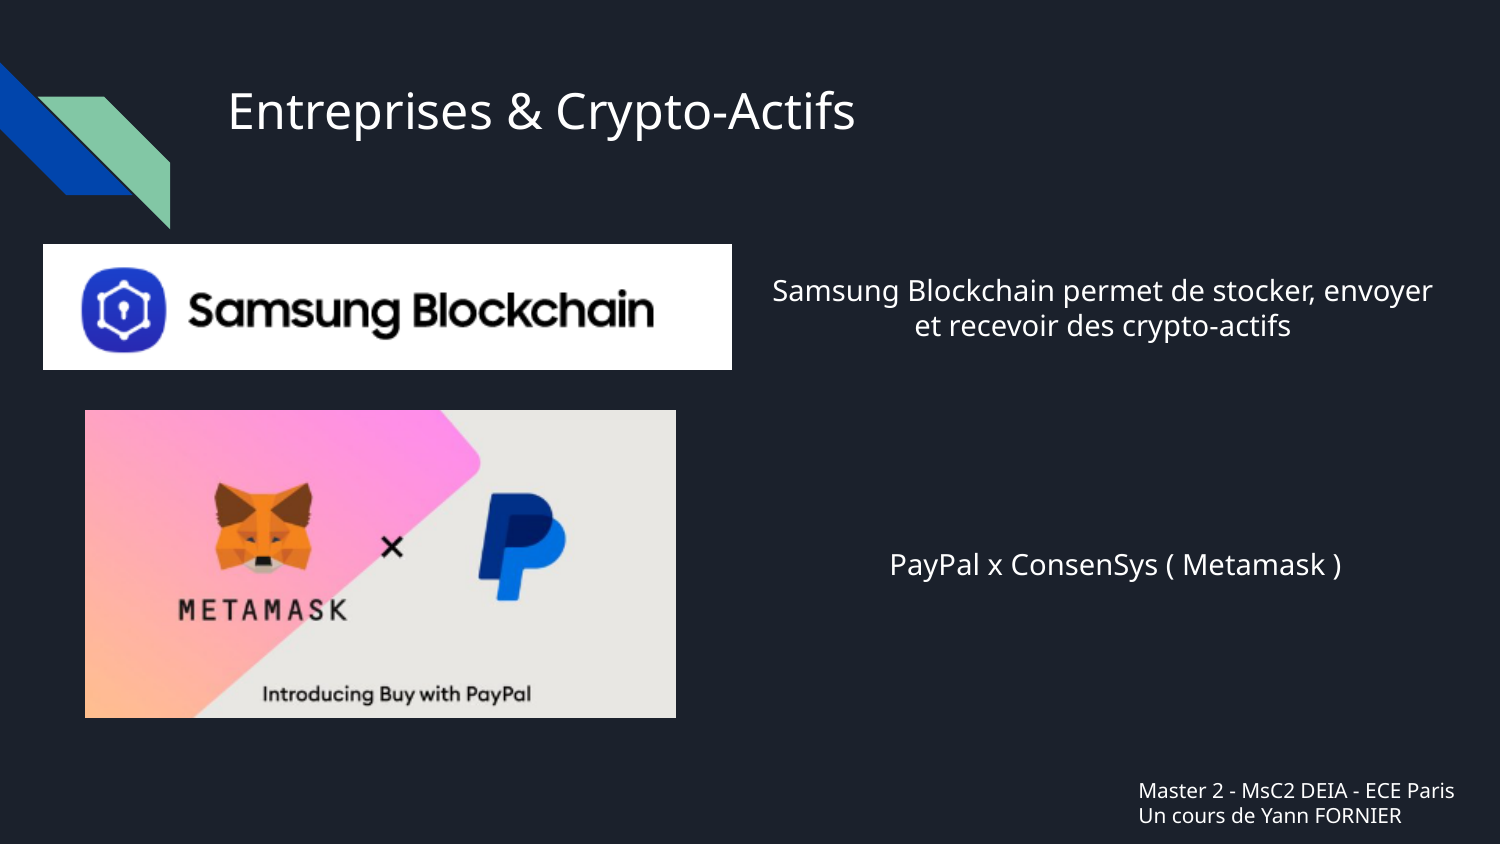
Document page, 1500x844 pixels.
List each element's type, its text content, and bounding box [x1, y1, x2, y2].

text_box PayPal x ConsenSys ( Metamask ) [762, 531, 1469, 596]
text_box Samsung Blockchain permet de stocker, envoyer et recevoir des crypto-actifs [749, 257, 1457, 357]
text_box Master 2 - MsC2 DEIA - ECE Paris Un cours de Yann FORNIER [1123, 762, 1500, 843]
picture [85, 409, 677, 719]
picture [43, 244, 732, 371]
title Entreprises & Crypto-Actifs [212, 64, 1368, 215]
